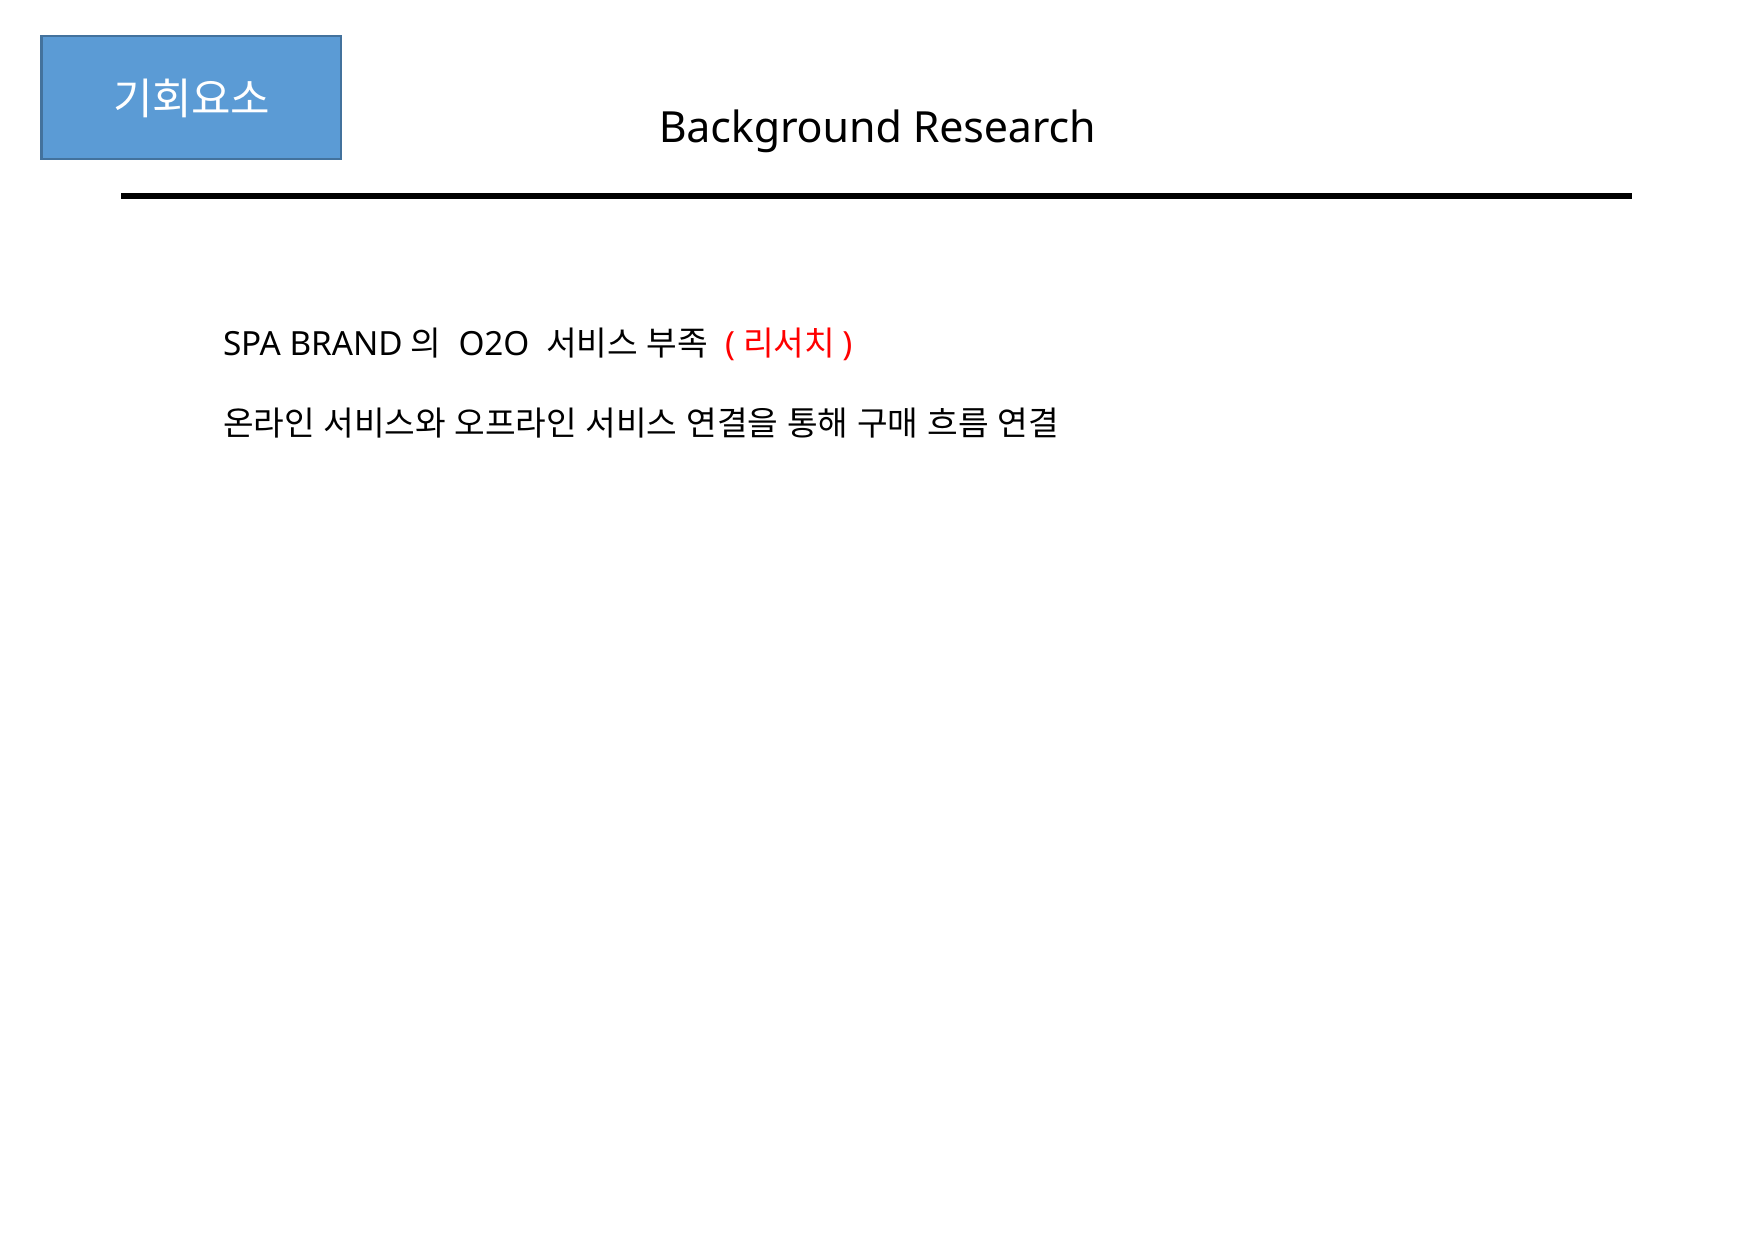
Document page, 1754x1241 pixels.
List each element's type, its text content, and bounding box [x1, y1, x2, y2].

text_box Background Research [365, 92, 1389, 159]
text_box SPA BRAND의 O2O 서비스 부족 (리서치) 온라인 서비스와 오프라인 서비스 연결을 통해 구매 흐름 연결 [208, 314, 1590, 449]
text_box 기회요소 [40, 35, 342, 160]
